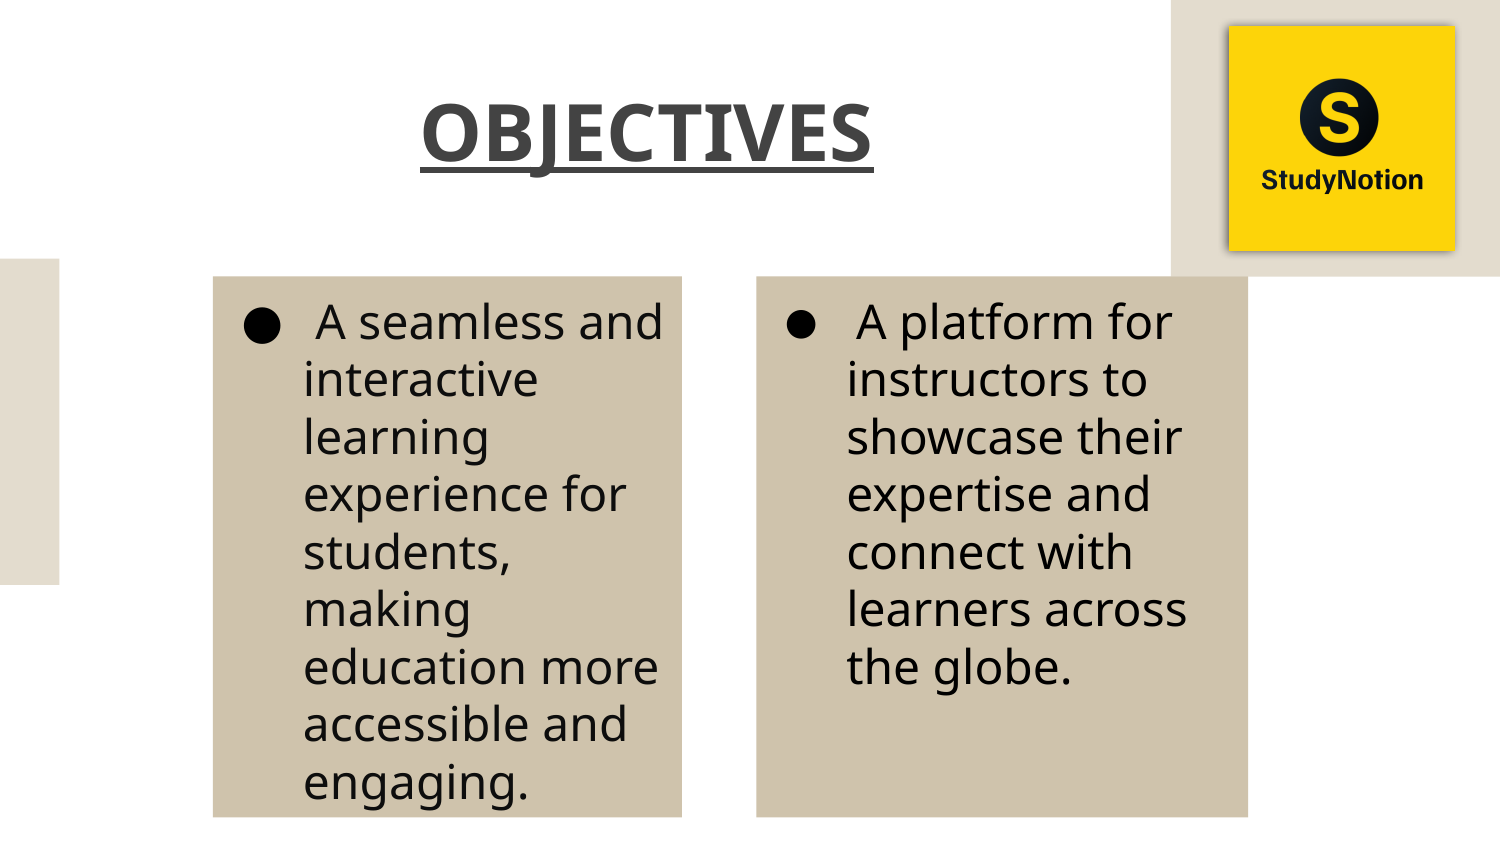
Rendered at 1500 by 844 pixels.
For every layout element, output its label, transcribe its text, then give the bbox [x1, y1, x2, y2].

text_box [1170, 0, 1500, 277]
title OBJECTIVES [404, 70, 991, 189]
picture [1229, 25, 1455, 251]
subtitle A platform for instructors to showcase their expertise and connect with learners across the globe. [756, 276, 1249, 818]
subtitle A seamless and interactive learning experience for students, making education more accessible and engaging. [212, 276, 682, 818]
text_box [0, 258, 60, 585]
